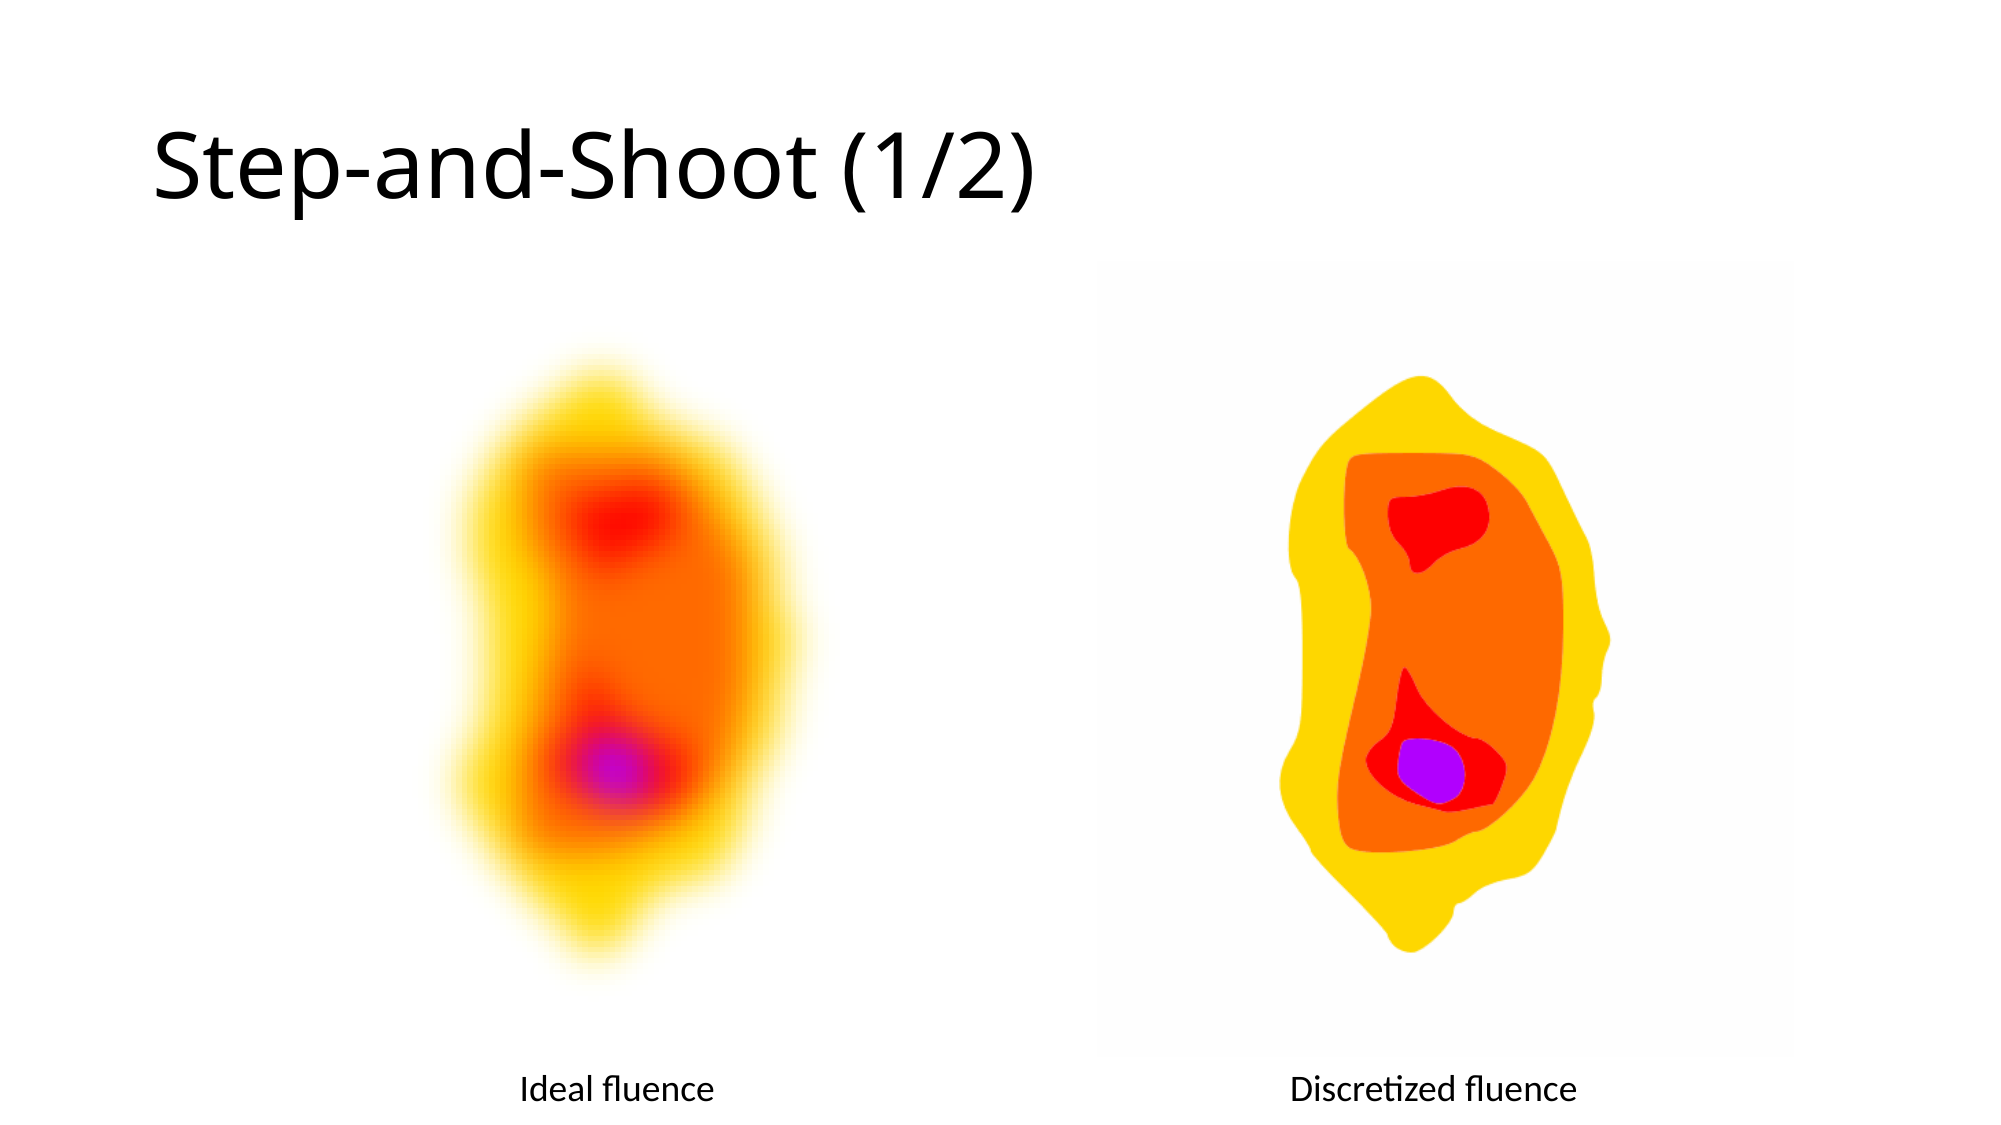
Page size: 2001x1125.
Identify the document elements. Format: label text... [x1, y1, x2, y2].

title Step-and-Shoot (1/2) [137, 59, 1863, 278]
text_box Ideal fluence [504, 1057, 731, 1117]
text_box Discretized fluence [1275, 1057, 1593, 1117]
picture [1097, 261, 1794, 1057]
picture [281, 261, 978, 1057]
